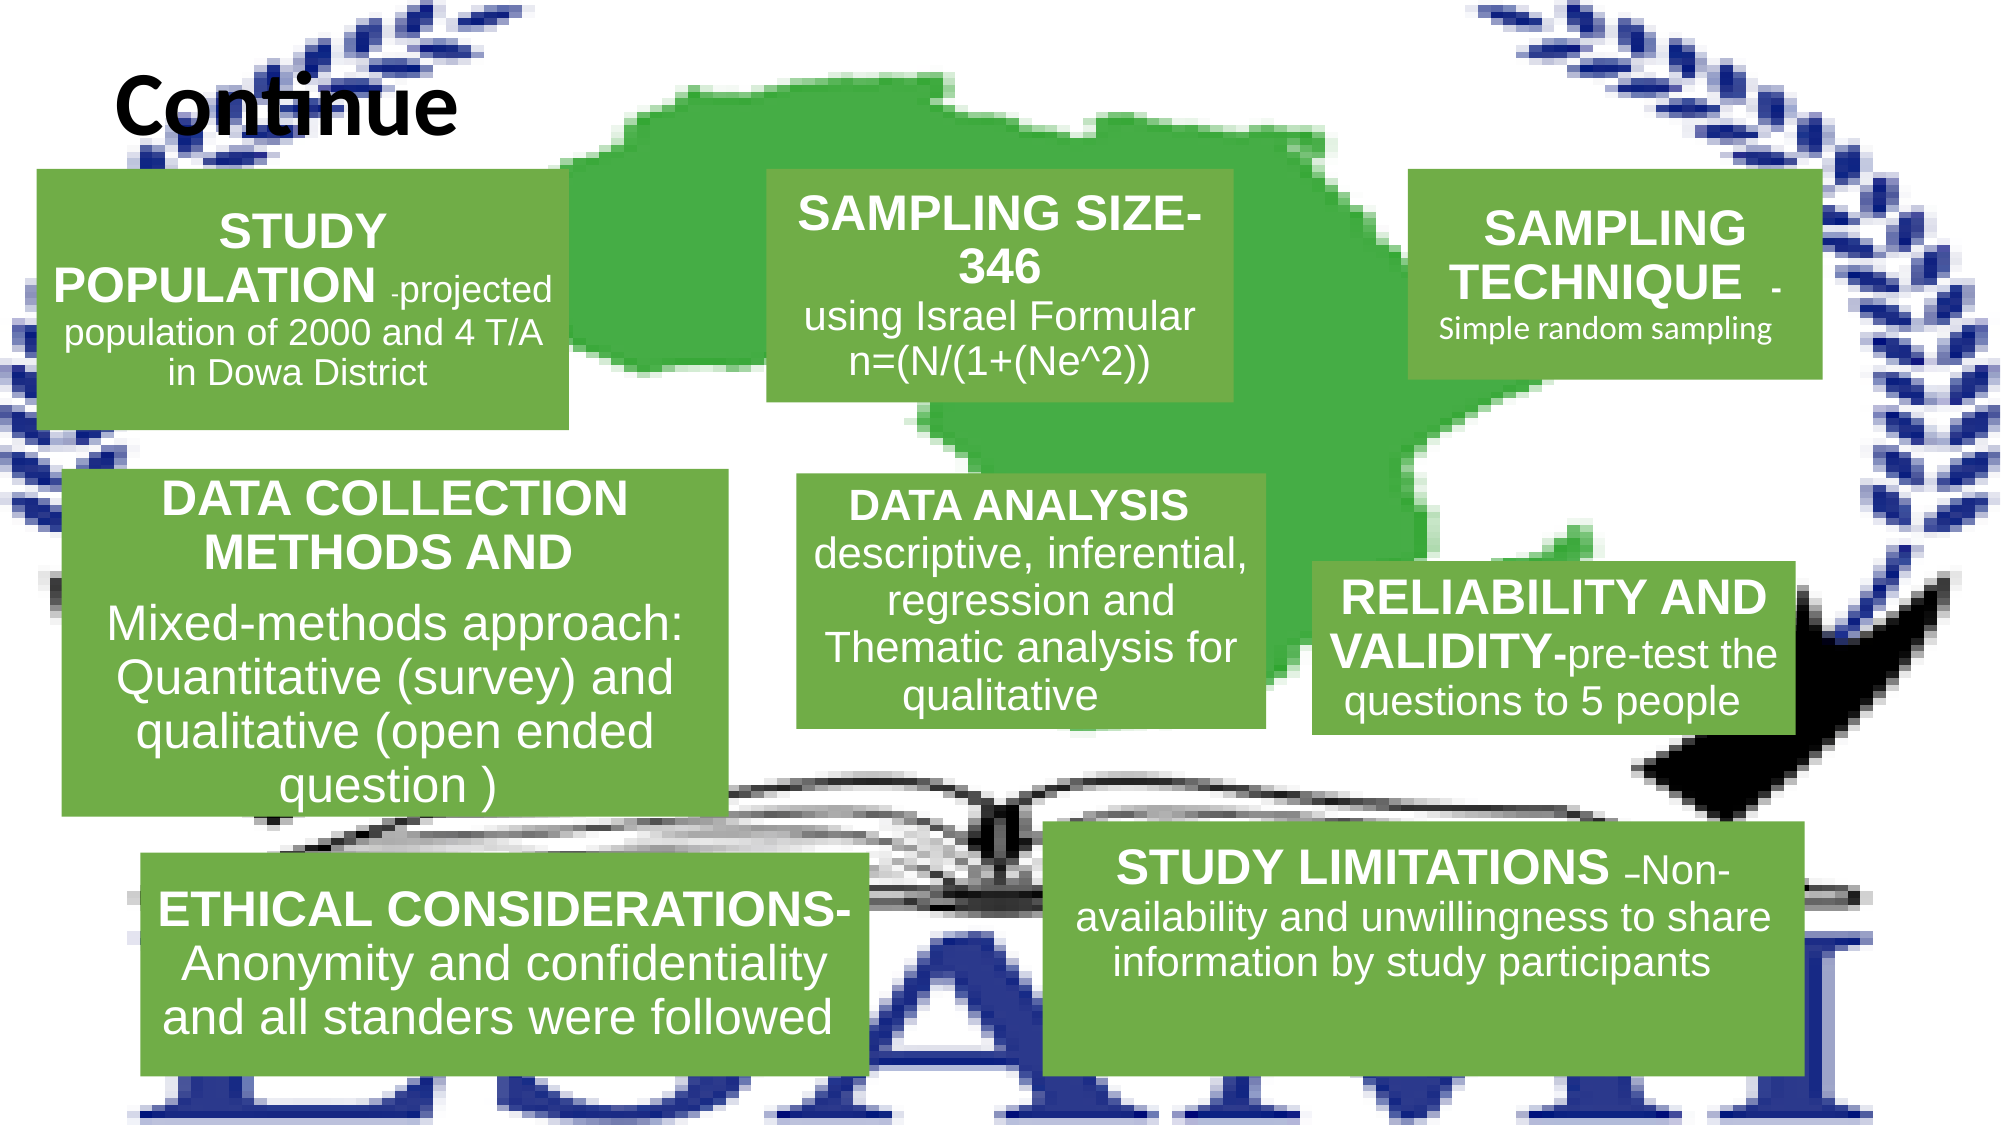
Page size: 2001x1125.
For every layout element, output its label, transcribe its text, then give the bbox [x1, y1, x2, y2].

title Continue [100, 48, 1826, 163]
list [0, 168, 1847, 1077]
picture [0, 0, 2001, 1125]
